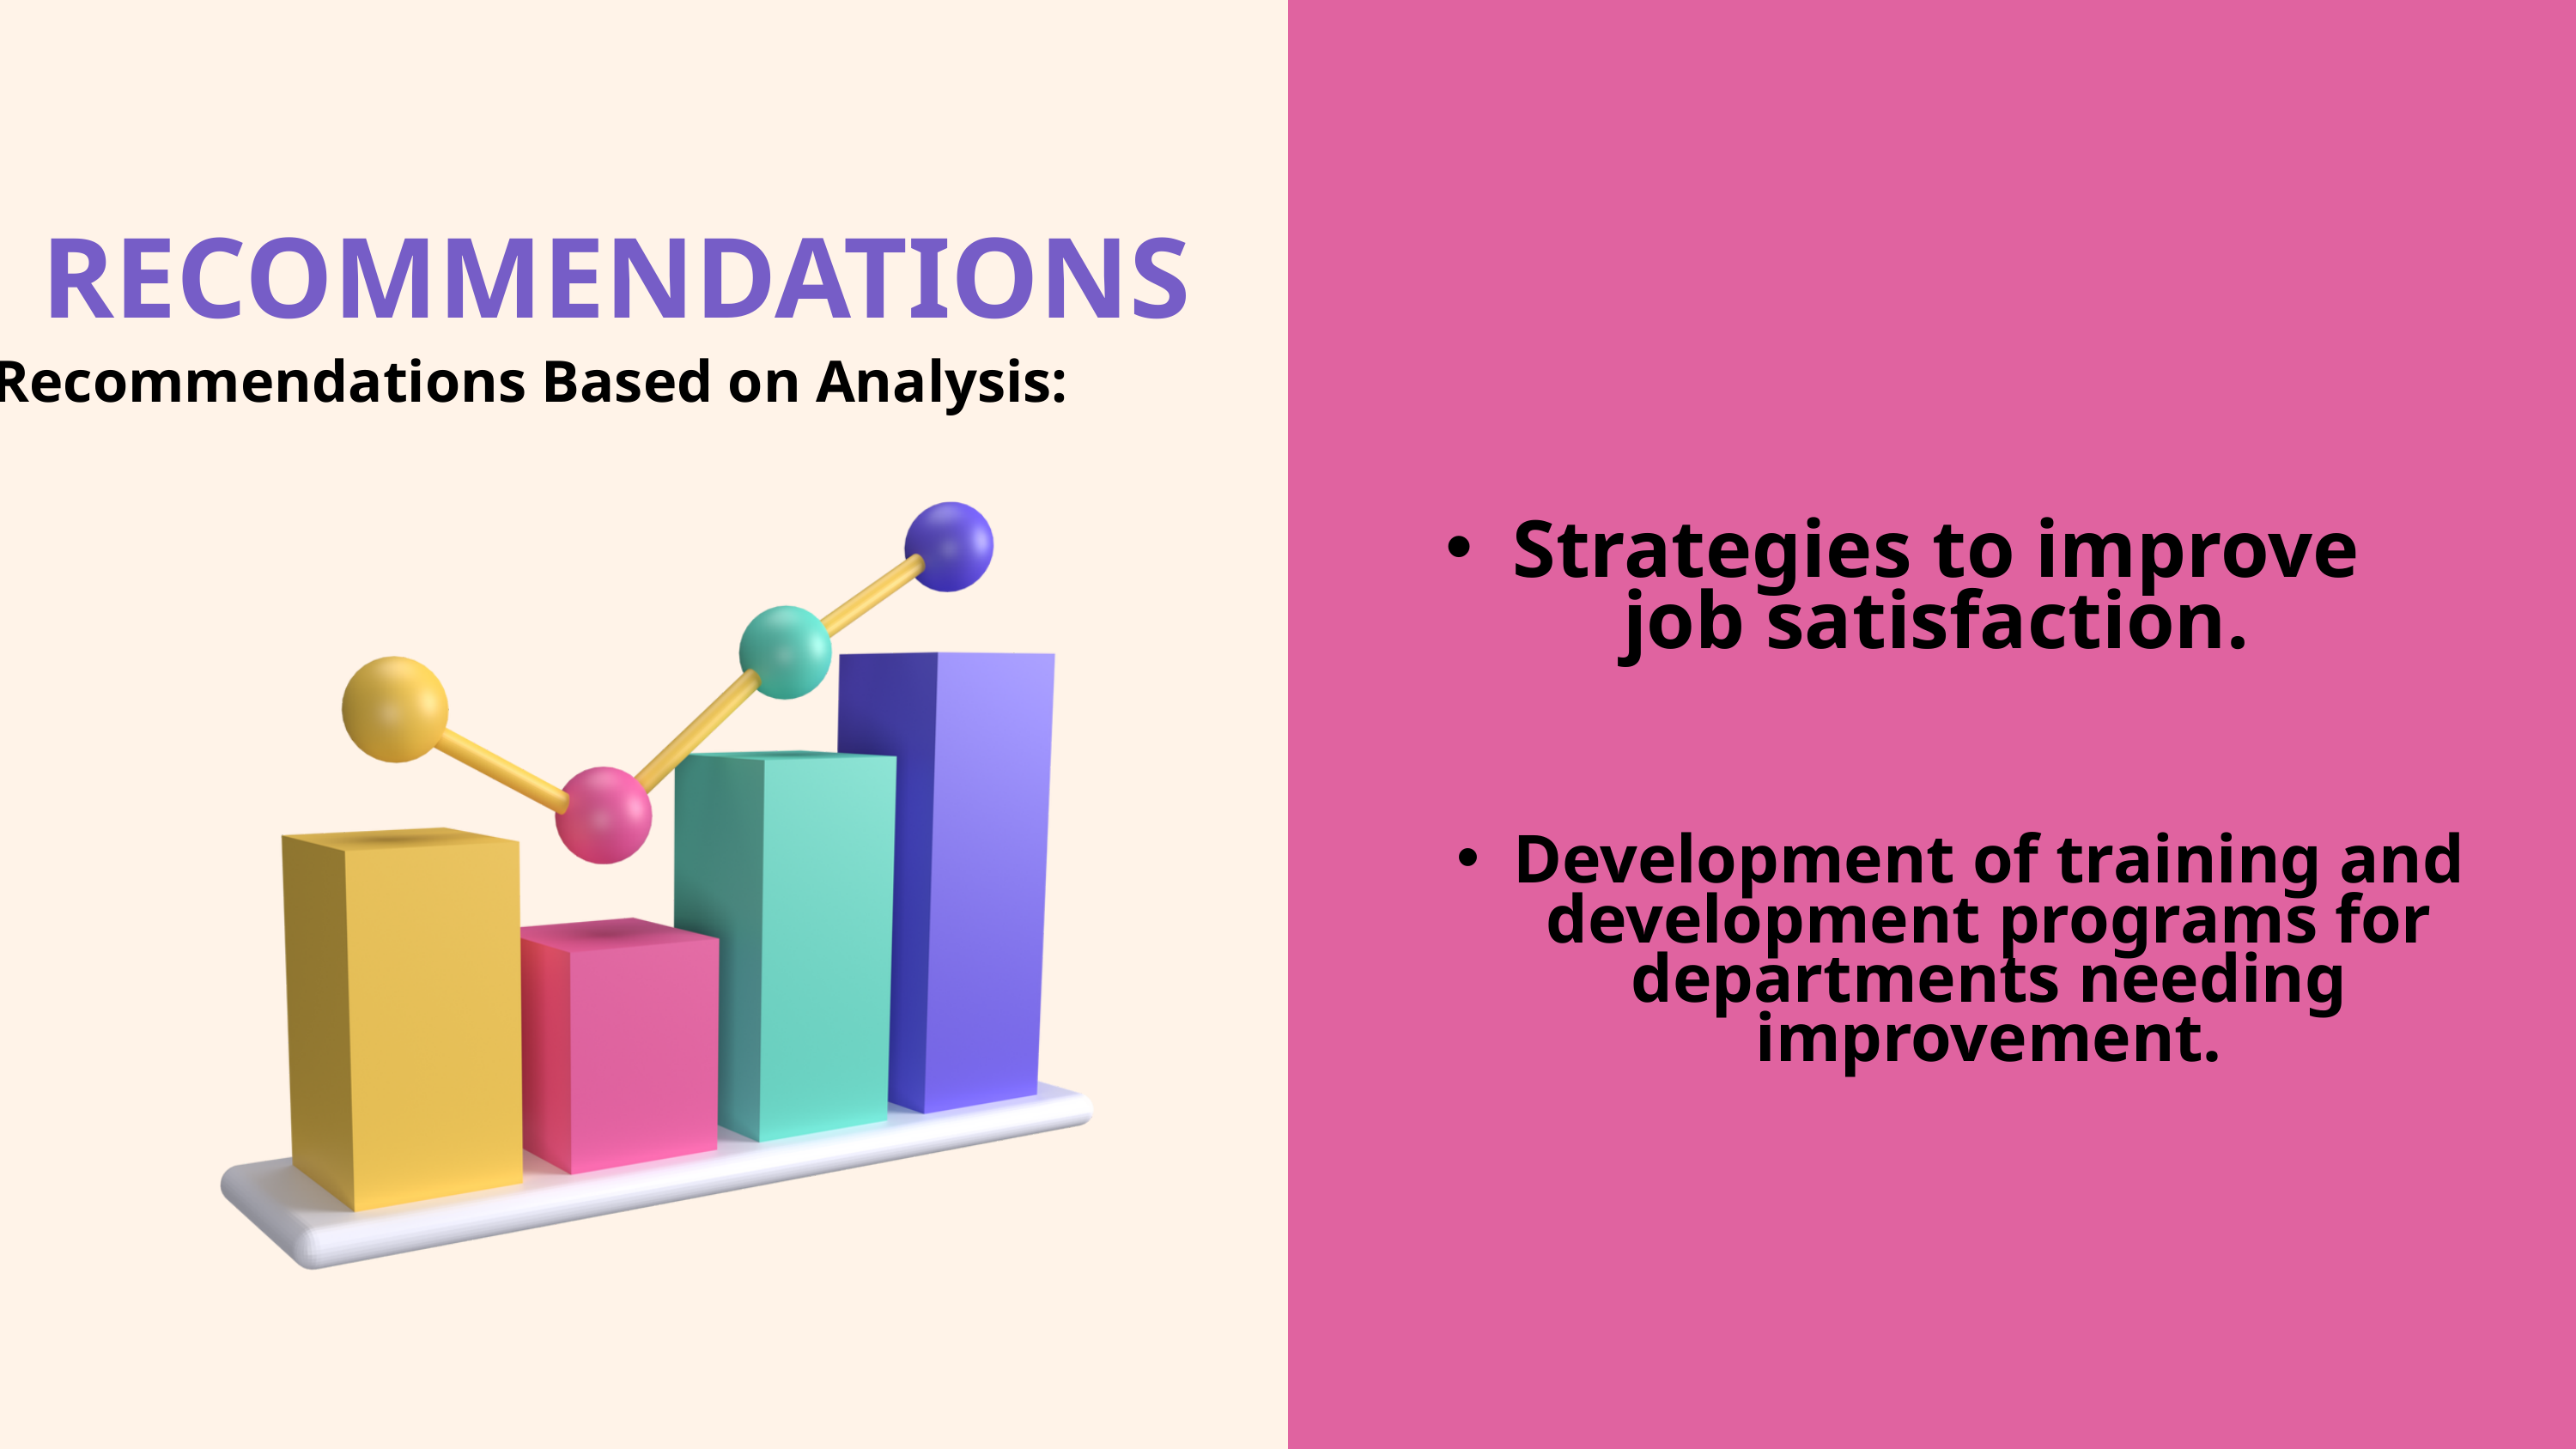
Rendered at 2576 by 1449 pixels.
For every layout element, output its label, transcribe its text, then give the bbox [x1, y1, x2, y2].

text_box RECOMMENDATIONS [21, 229, 1211, 341]
text_box [220, 501, 1095, 1270]
text_box Recommendations Based on Analysis: [0, 361, 1072, 414]
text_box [1287, 0, 2576, 1449]
